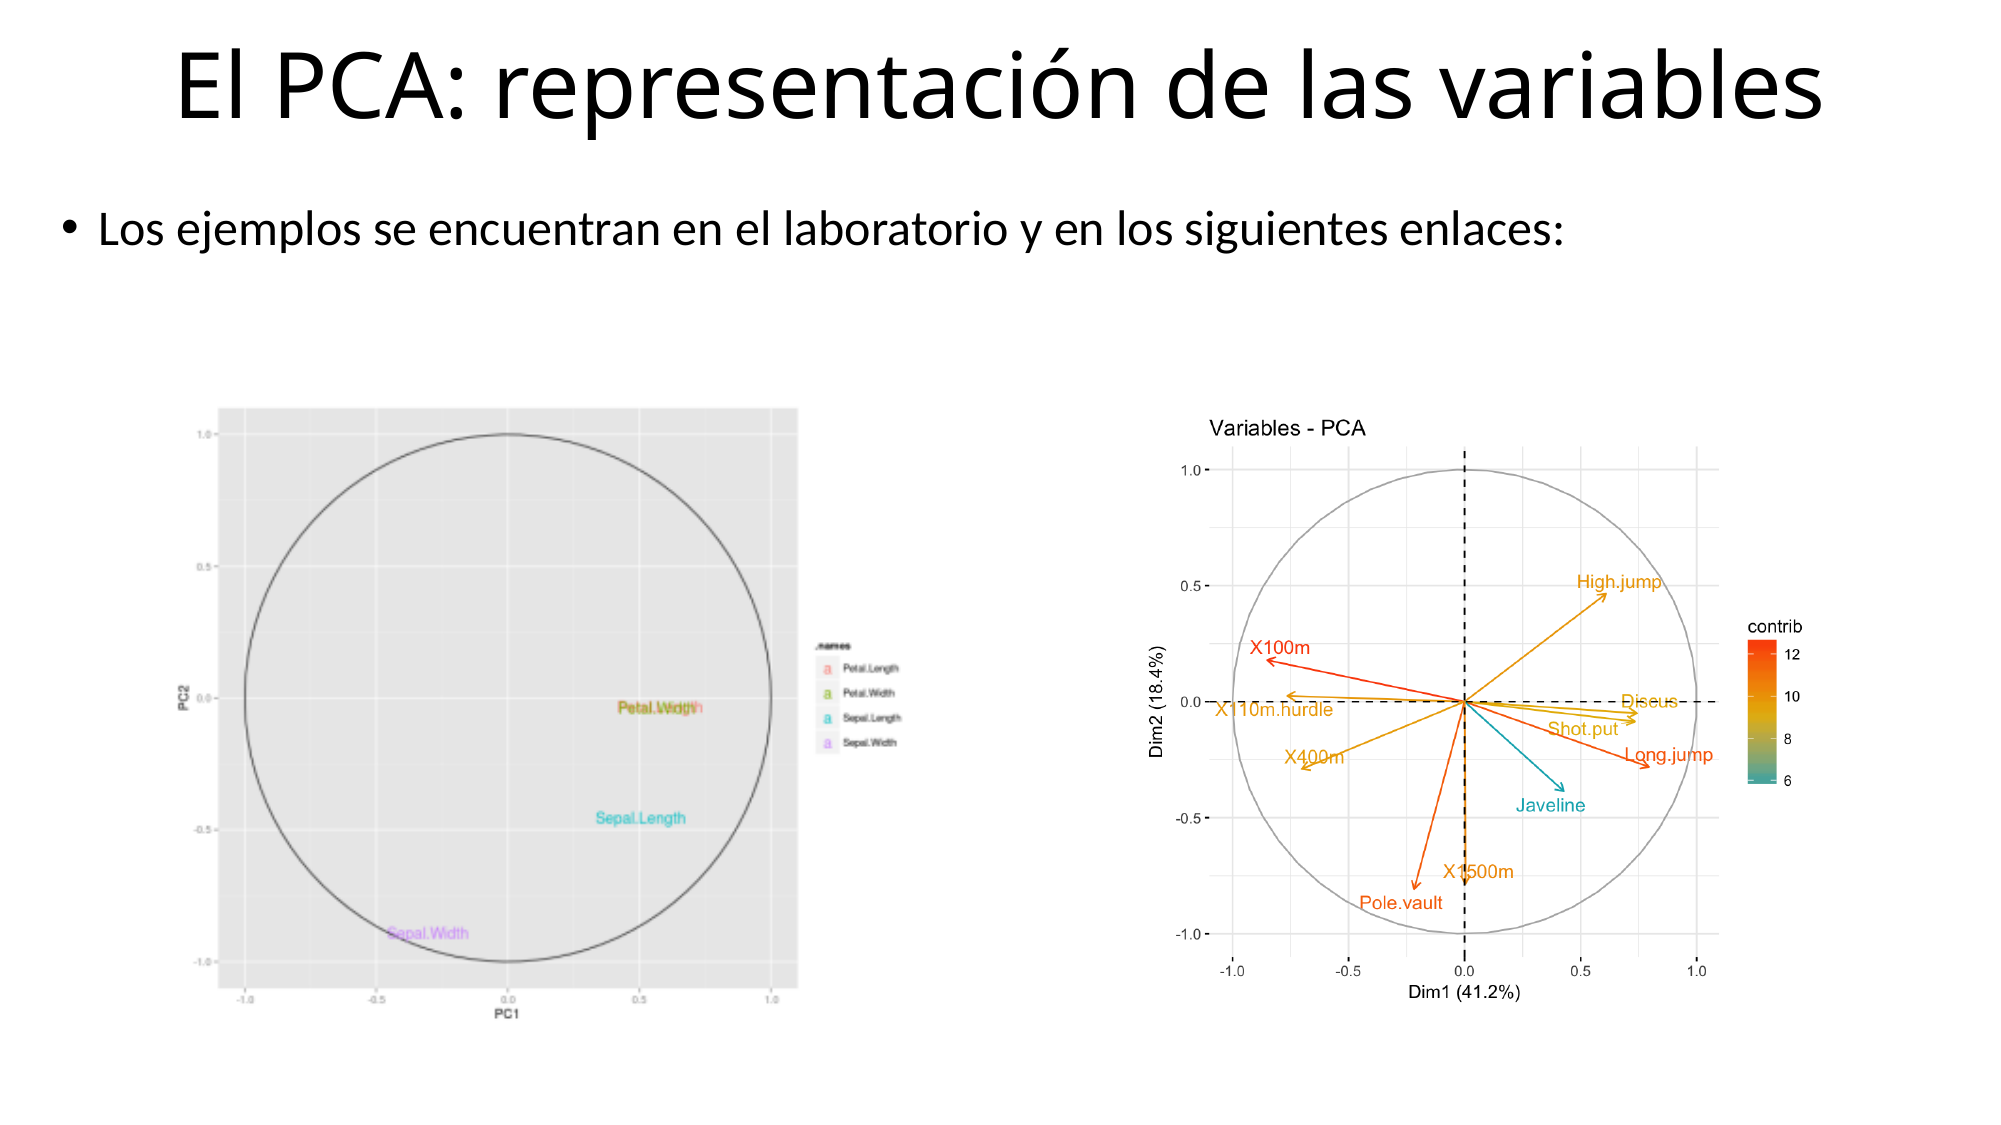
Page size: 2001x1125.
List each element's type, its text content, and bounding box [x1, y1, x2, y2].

picture [121, 388, 982, 1034]
picture [1120, 410, 1841, 1012]
text_box El PCA: representación de las variables [21, 25, 1980, 152]
list Los ejemplos se encuentran en el laboratorio y en los siguientes enlaces: [46, 195, 1980, 1095]
